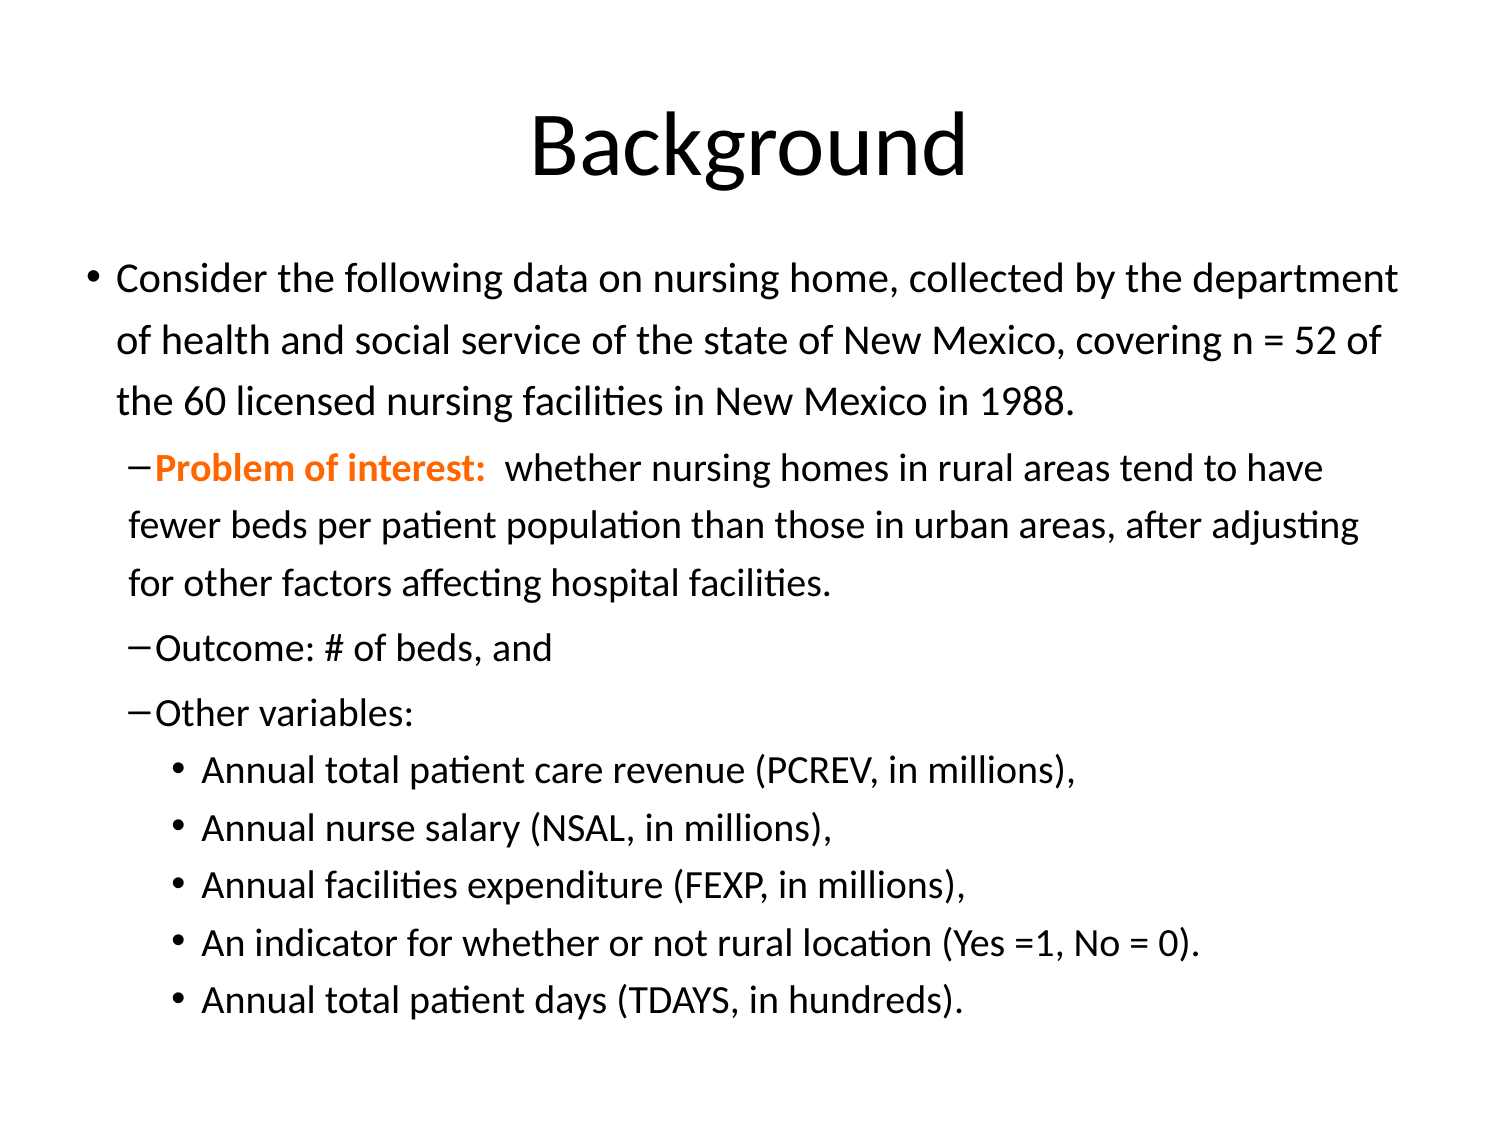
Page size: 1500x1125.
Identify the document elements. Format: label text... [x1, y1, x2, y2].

list Consider the following data on nursing home, collected by the department of health and social service of the state of New Mexico, covering n = 52 of the 60 licensed nursing facilities in New Mexico in 1988. Problem of interest: whether nursing homes in rural areas tend to have fewer beds per patient population than those in urban areas, after adjusting for other factors affecting hospital facilities. Outcome: # of beds, and Other variables: Annual total patient care revenue (PCREV, in millions), Annual nurse salary (NSAL, in millions), Annual facilities expenditure (FEXP, in millions), An indicator for whether or not rural location (Yes =1, No = 0). Annual total patient days (TDAYS, in hundreds). [71, 232, 1422, 1096]
title Background [75, 45, 1425, 233]
